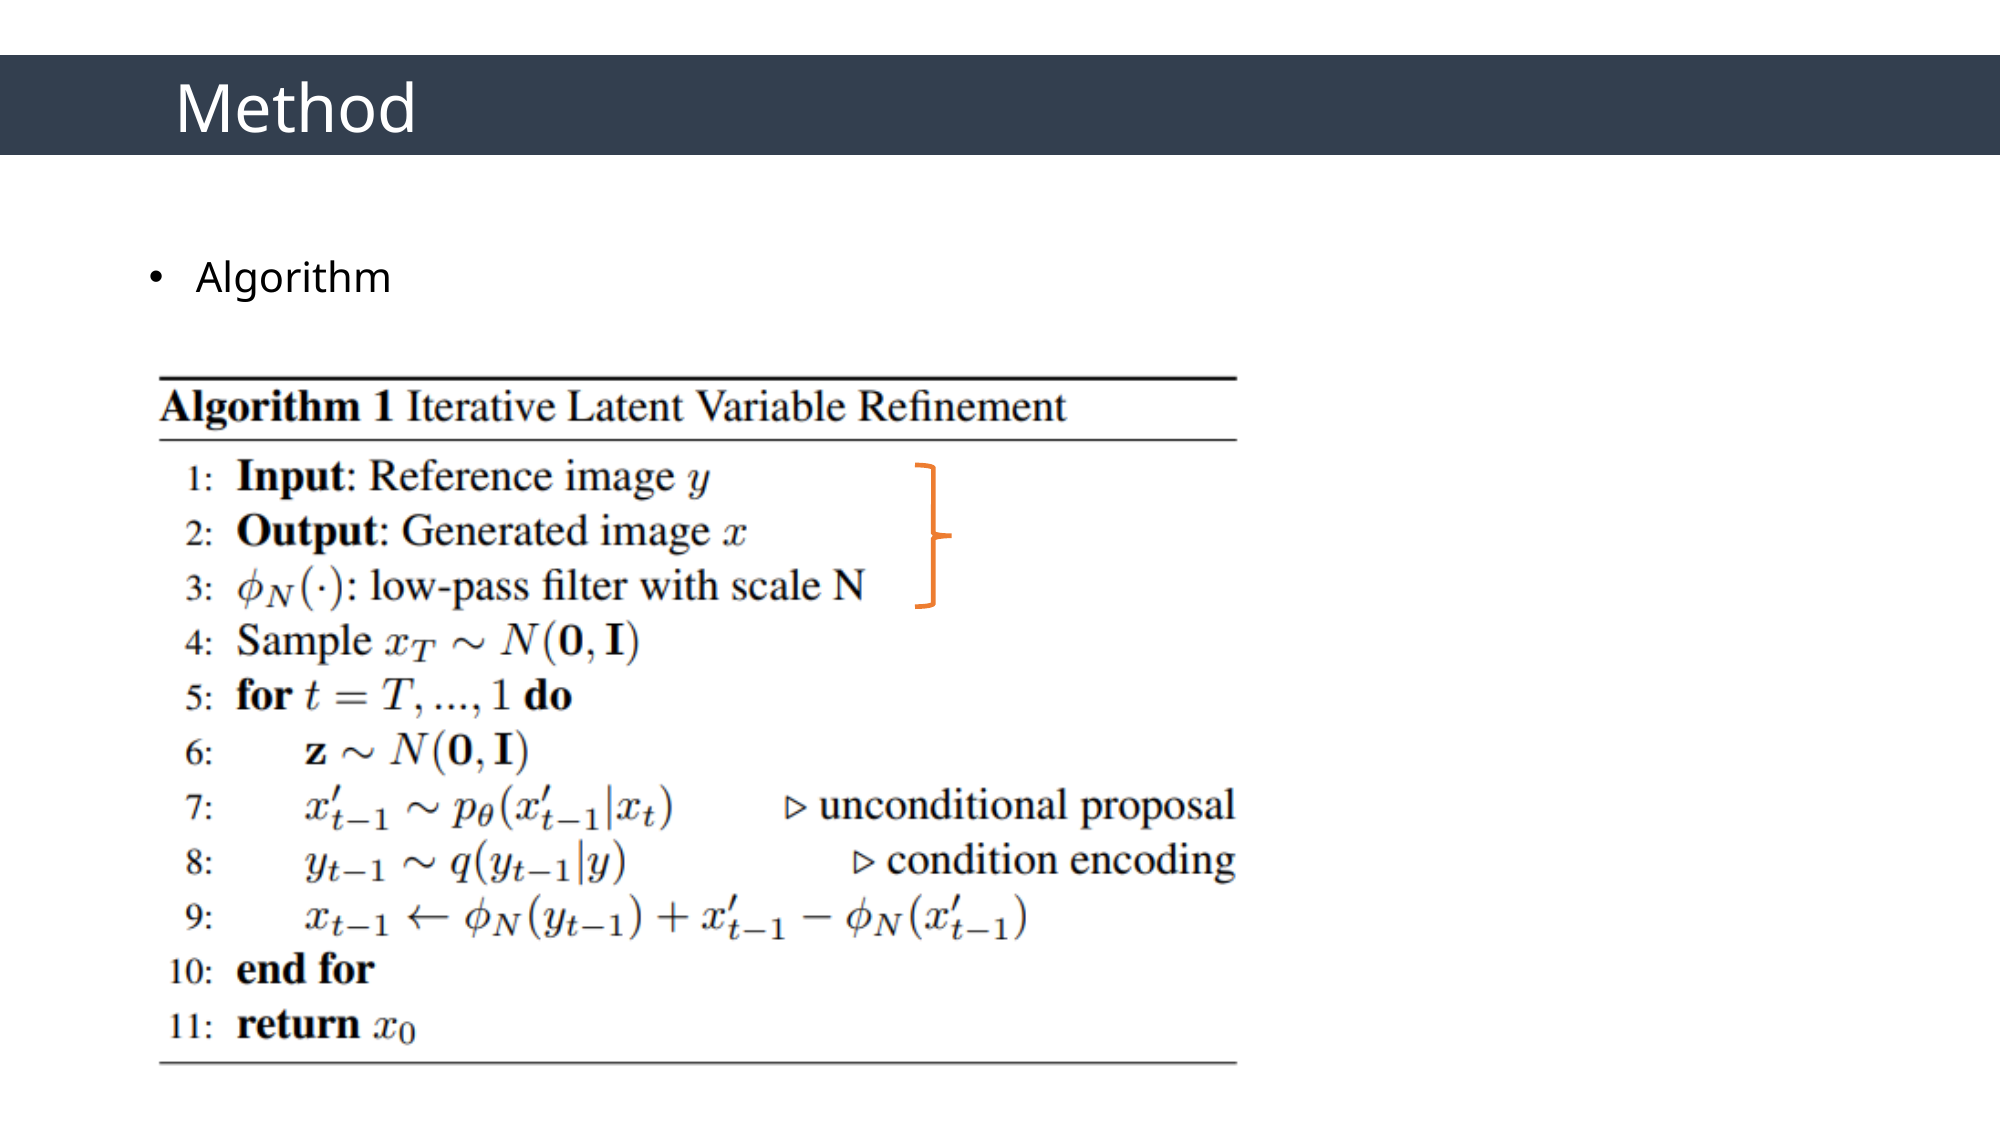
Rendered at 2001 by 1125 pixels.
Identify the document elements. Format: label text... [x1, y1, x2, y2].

text_box Algorithm [134, 218, 1866, 308]
text_box Method [159, 10, 1708, 155]
text_box [1708, 55, 2000, 155]
picture [134, 350, 1296, 1095]
text_box [0, 55, 159, 155]
